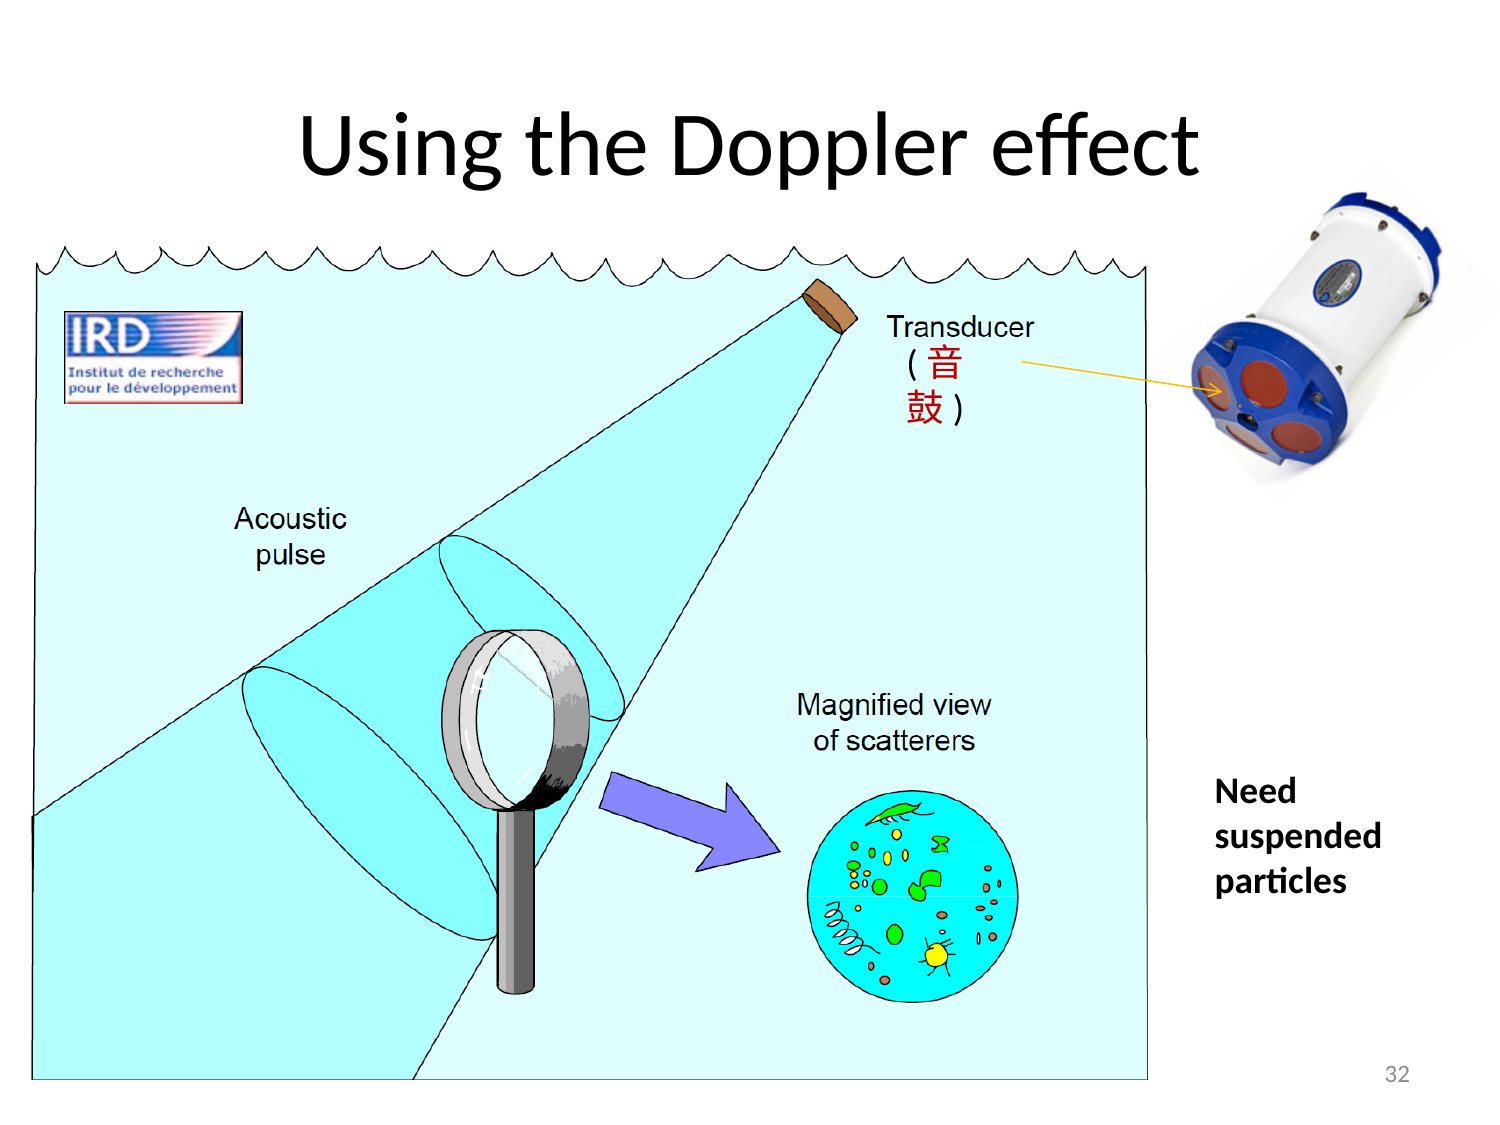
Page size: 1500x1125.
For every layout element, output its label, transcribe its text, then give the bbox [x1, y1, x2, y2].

picture [31, 243, 1148, 1081]
slide_number 32 [1074, 1042, 1425, 1103]
title Using the Doppler effect [75, 45, 1425, 233]
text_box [1021, 361, 1223, 393]
picture [1149, 158, 1500, 506]
text_box Need suspended particles [1199, 758, 1406, 909]
